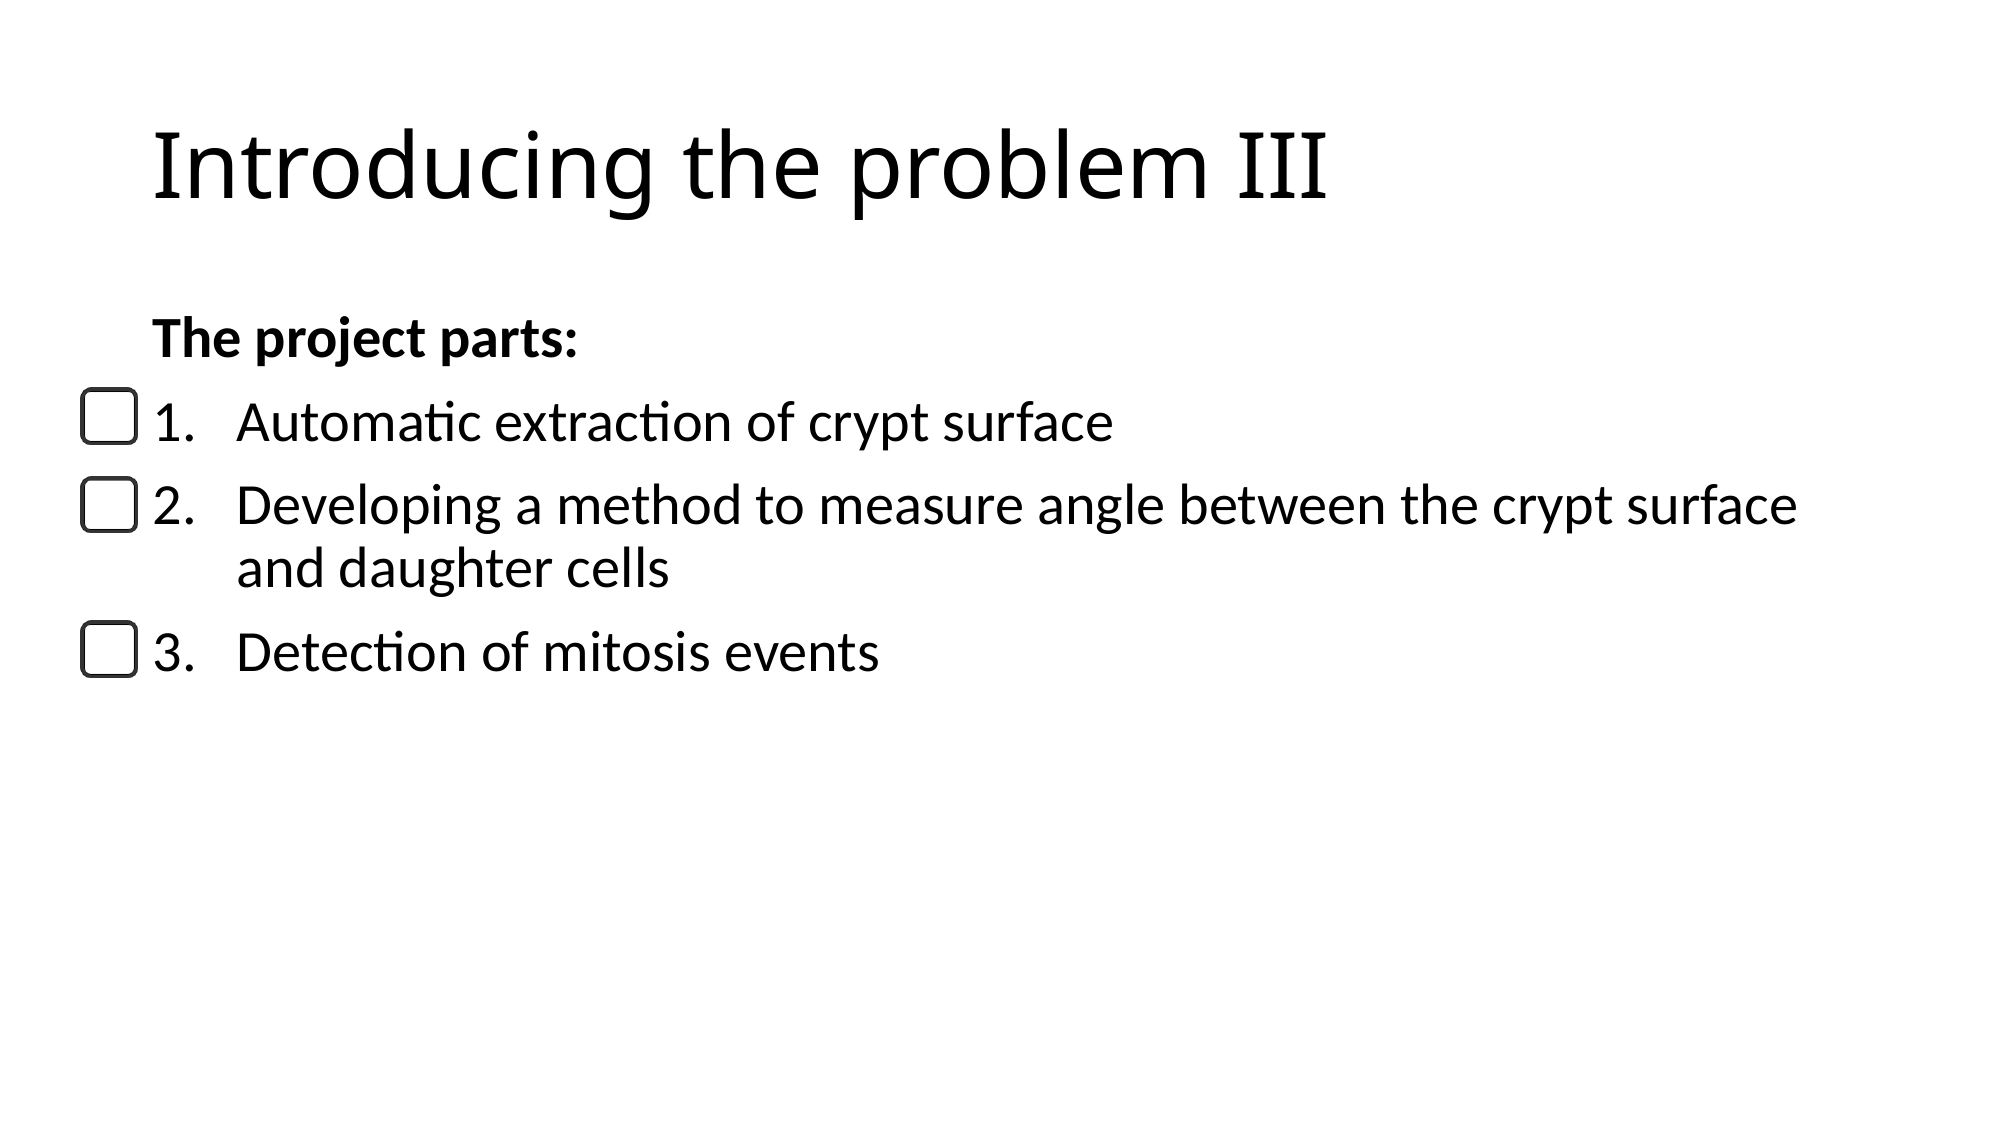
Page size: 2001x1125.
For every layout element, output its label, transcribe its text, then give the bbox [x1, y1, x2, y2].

picture [80, 620, 138, 678]
picture [80, 387, 138, 445]
list The project parts: Automatic extraction of crypt surface Developing a method to measure angle between the crypt surface and daughter cells Detection of mitosis events [137, 299, 1863, 1014]
title Introducing the problem III [137, 59, 1863, 278]
picture [80, 476, 138, 534]
